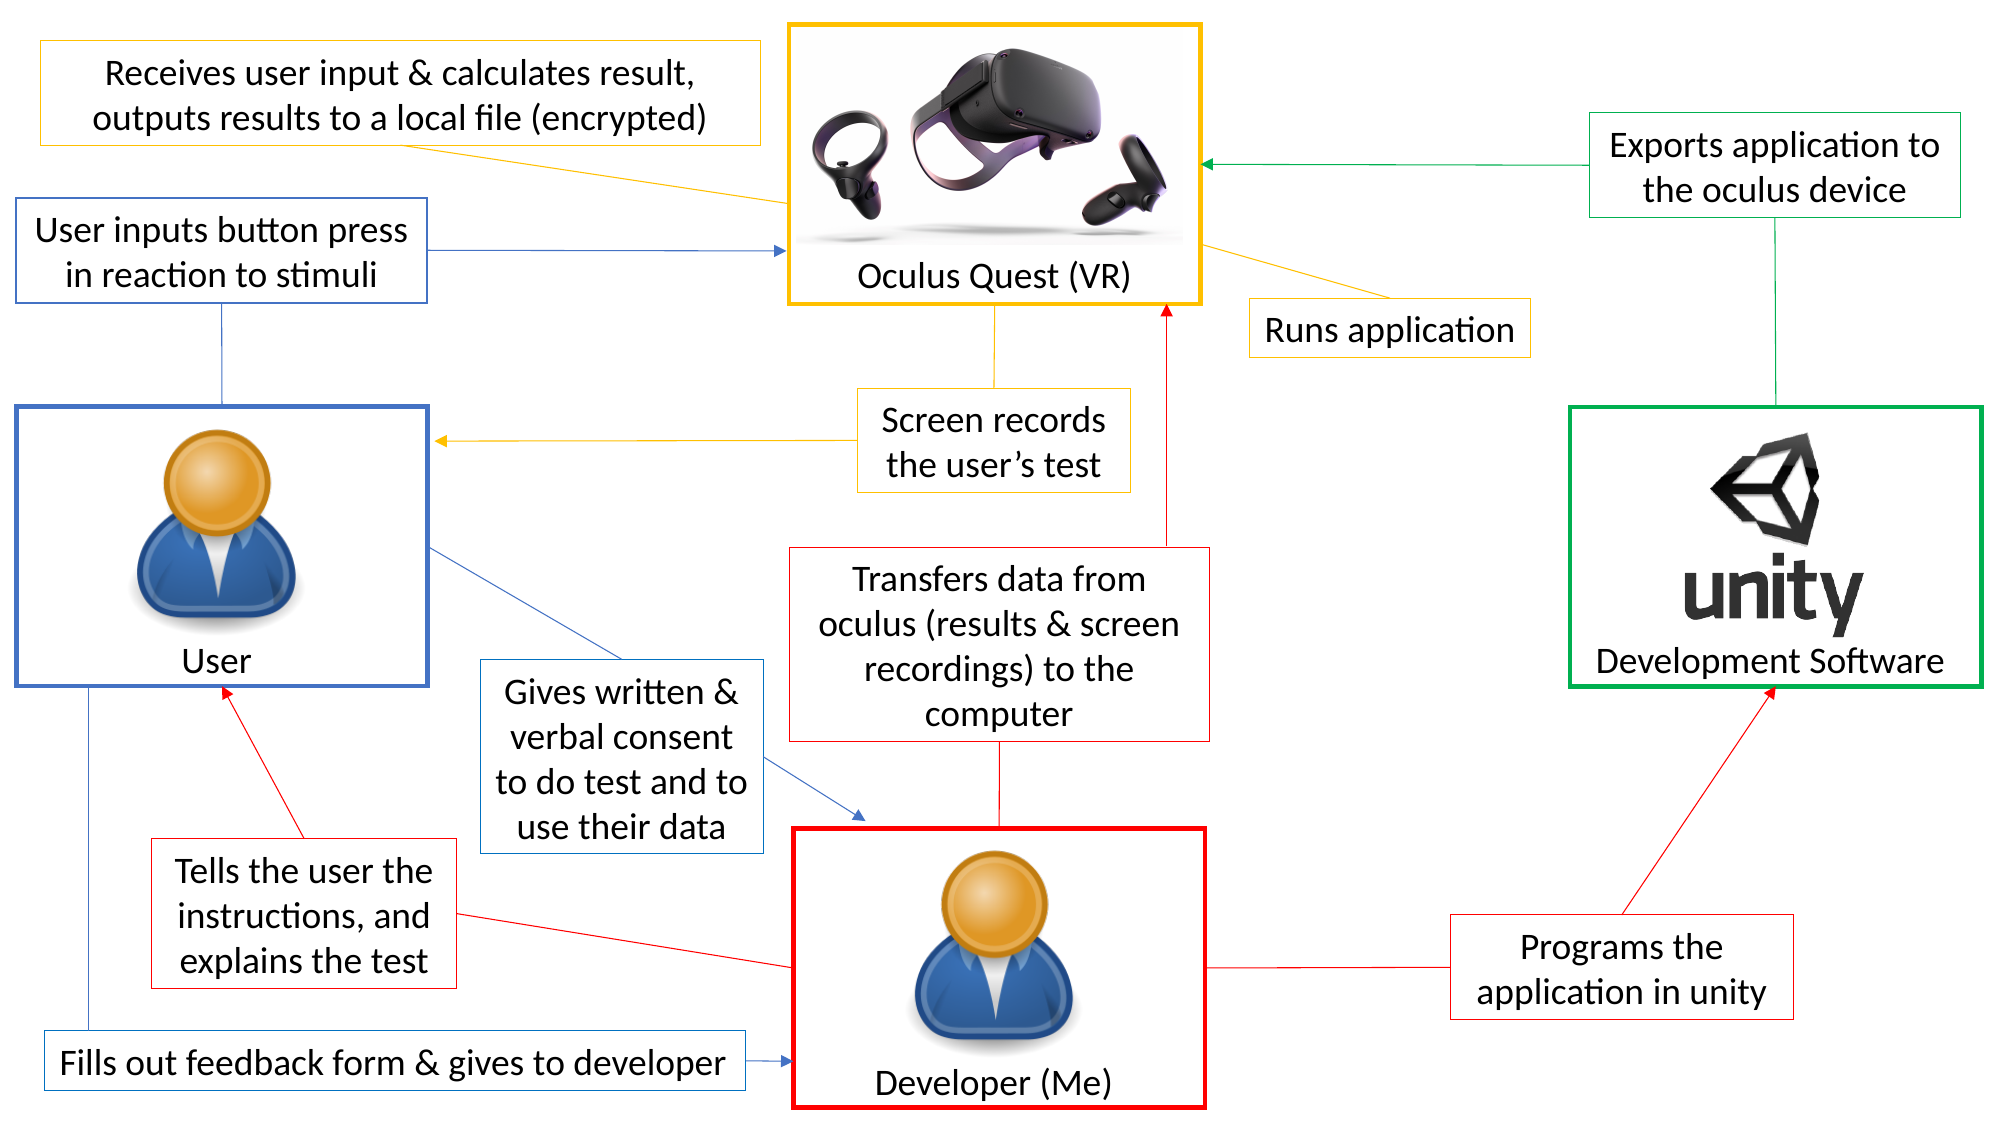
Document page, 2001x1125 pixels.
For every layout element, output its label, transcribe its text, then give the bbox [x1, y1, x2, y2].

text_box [427, 546, 622, 660]
text_box Gives written & verbal consent to do test and to use their data [480, 659, 764, 854]
text_box Tells the user the instructions, and explains the test [151, 838, 457, 989]
text_box Fills out feedback form & gives to developer [44, 1030, 746, 1091]
text_box User inputs button press in reaction to stimuli [15, 197, 428, 304]
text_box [456, 914, 794, 969]
text_box Transfers data from oculus (results & screen recordings) to the computer [789, 547, 1210, 742]
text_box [222, 686, 305, 839]
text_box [763, 757, 866, 822]
text_box Runs application [1249, 298, 1531, 358]
text_box Screen records the user’s test [857, 388, 1131, 493]
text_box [1621, 686, 1776, 915]
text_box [793, 828, 1205, 1111]
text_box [788, 21, 1201, 305]
text_box Receives user input & calculates result, outputs results to a local file (encrypted) [40, 40, 761, 146]
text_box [1200, 244, 1391, 299]
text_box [1570, 406, 1982, 690]
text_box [16, 406, 428, 690]
text_box Exports application to the oculus device [1589, 112, 1961, 218]
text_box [400, 146, 790, 204]
text_box Programs the application in unity [1450, 914, 1794, 1020]
